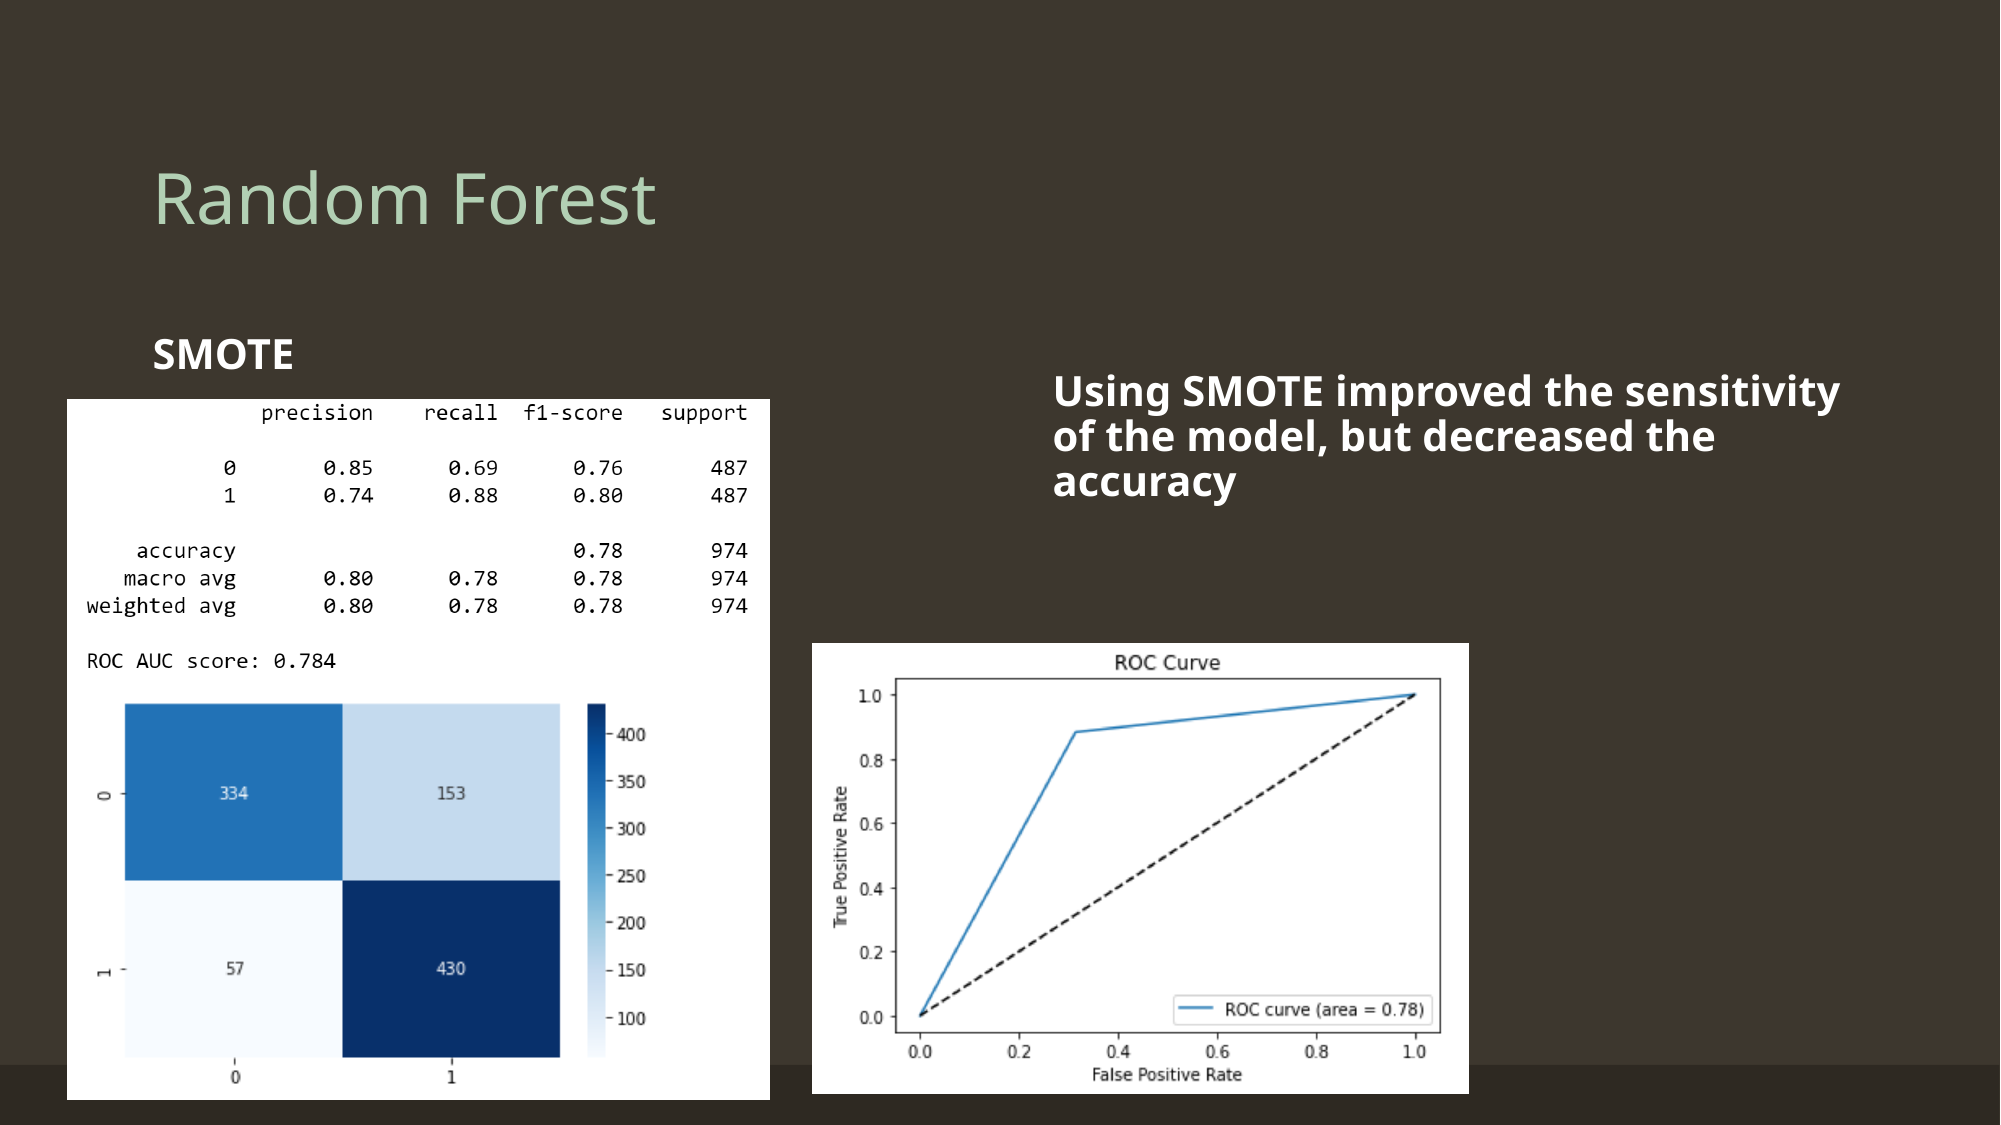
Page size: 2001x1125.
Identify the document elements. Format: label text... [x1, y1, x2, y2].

title Random Forest [137, 59, 1863, 248]
list Using SMOTE improved the sensitivity of the model, but decreased the accuracy [1037, 299, 1863, 575]
list SMOTE [137, 299, 963, 413]
picture [812, 643, 1469, 1095]
picture [67, 399, 770, 1100]
